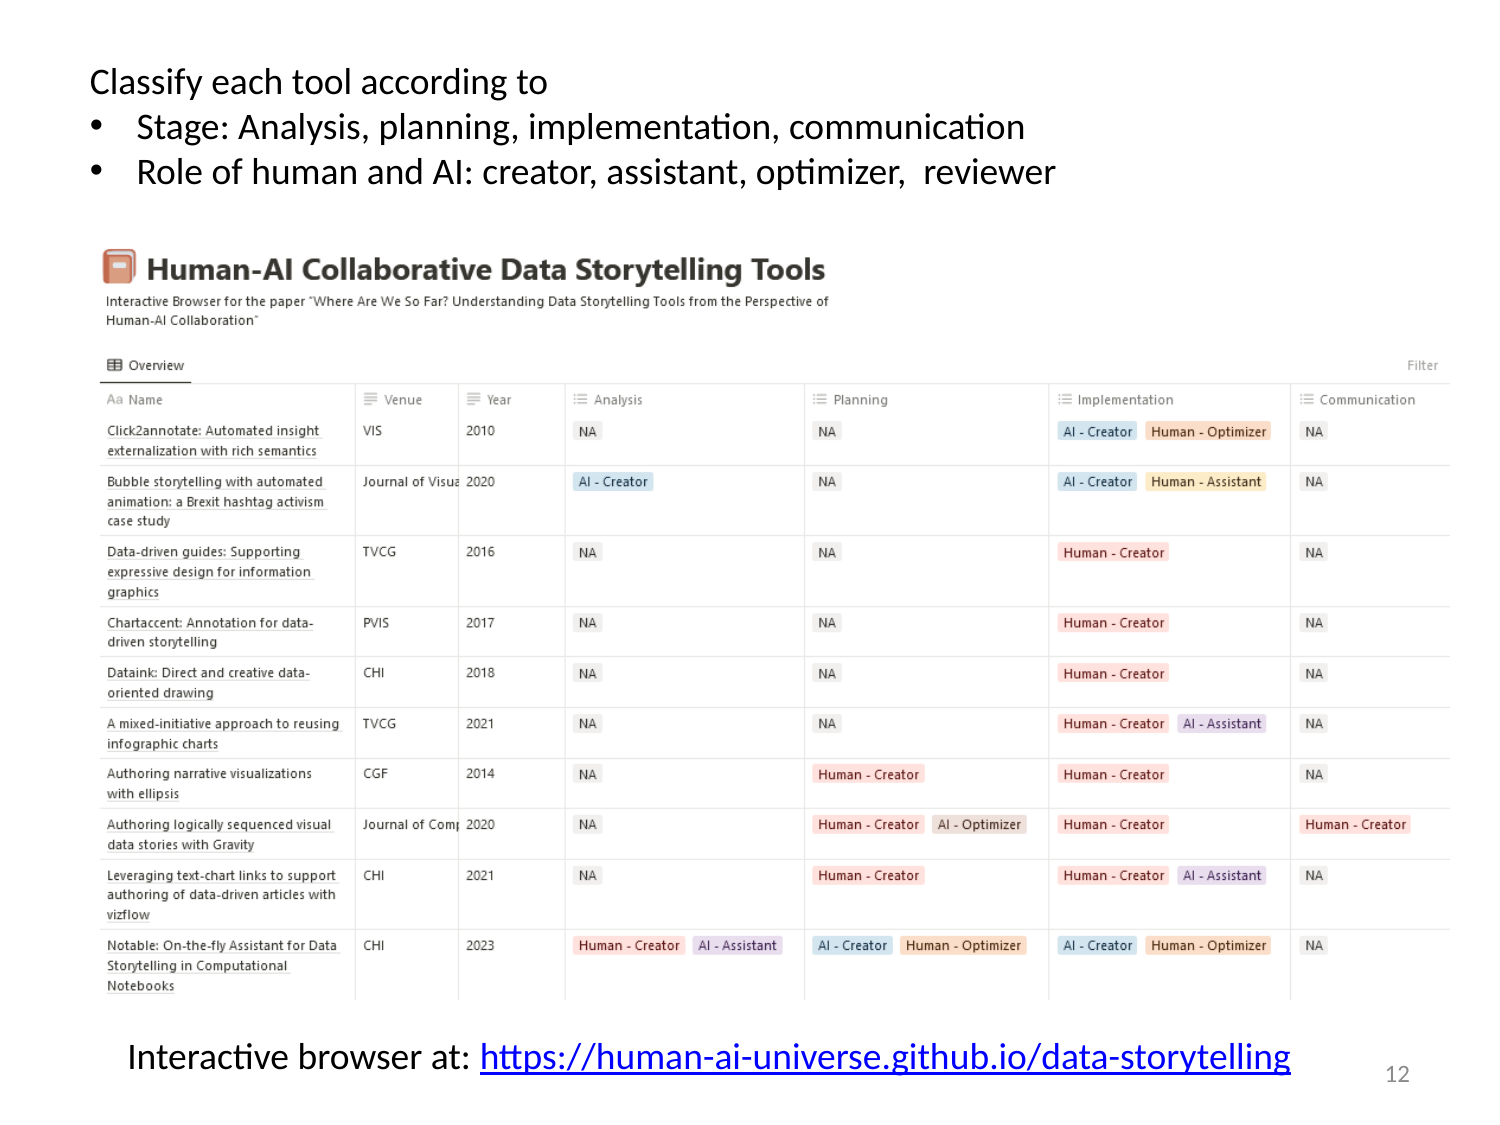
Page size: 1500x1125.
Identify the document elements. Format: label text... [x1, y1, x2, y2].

text_box Classify each tool according to Stage: Analysis, planning, implementation, communication Role of human and AI: creator, assistant, optimizer, reviewer [74, 49, 1438, 200]
slide_number 12 [1074, 1042, 1425, 1103]
text_box Interactive browser at: https://human-ai-universe.github.io/data-storytelling [112, 1024, 1338, 1085]
picture [87, 242, 1451, 1001]
